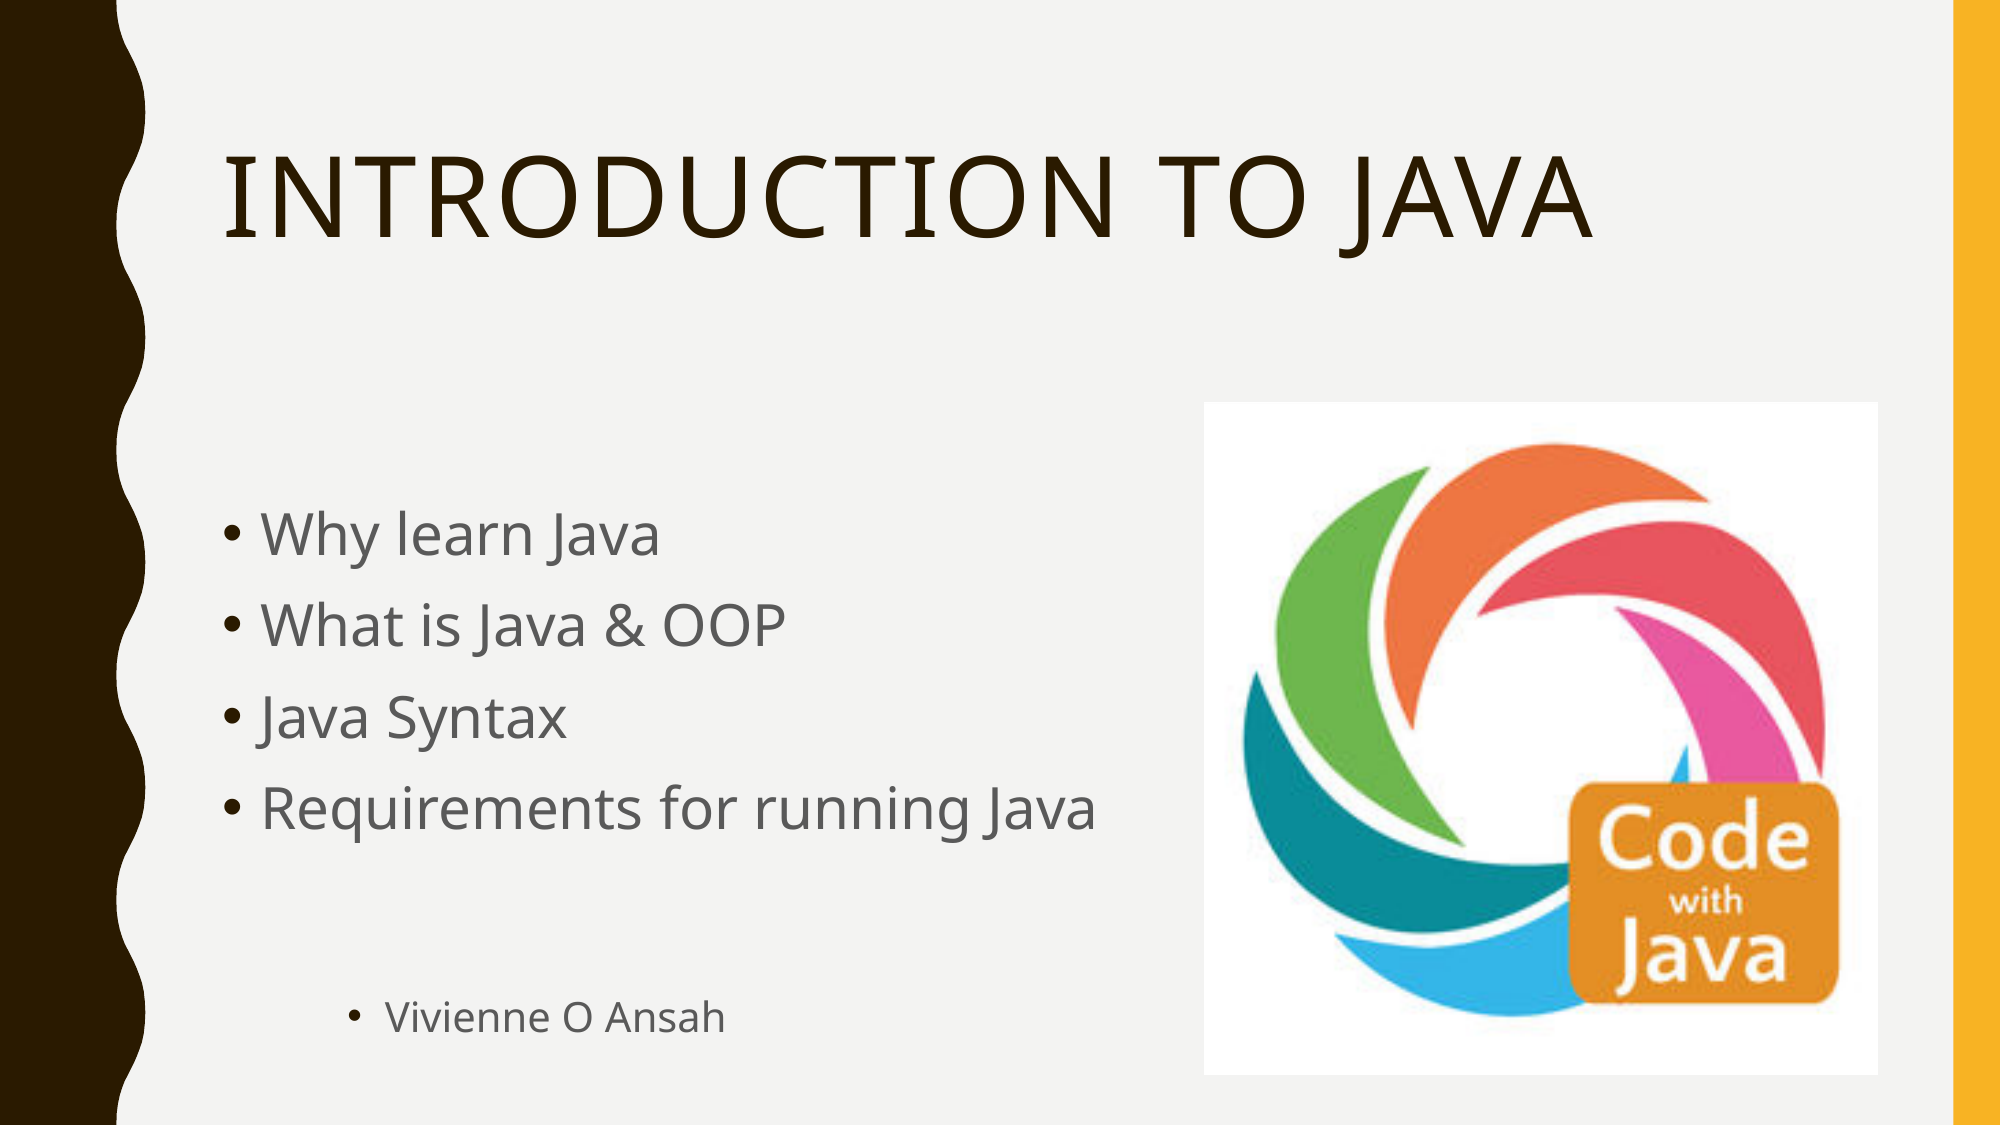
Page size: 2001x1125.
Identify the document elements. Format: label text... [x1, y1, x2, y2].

list Why learn Java What is Java & OOP Java Syntax Requirements for running Java [207, 482, 1156, 880]
title Introduction to Java [207, 133, 1878, 277]
picture [1204, 402, 1878, 1075]
text_box Vivienne O Ansah [332, 978, 846, 1100]
